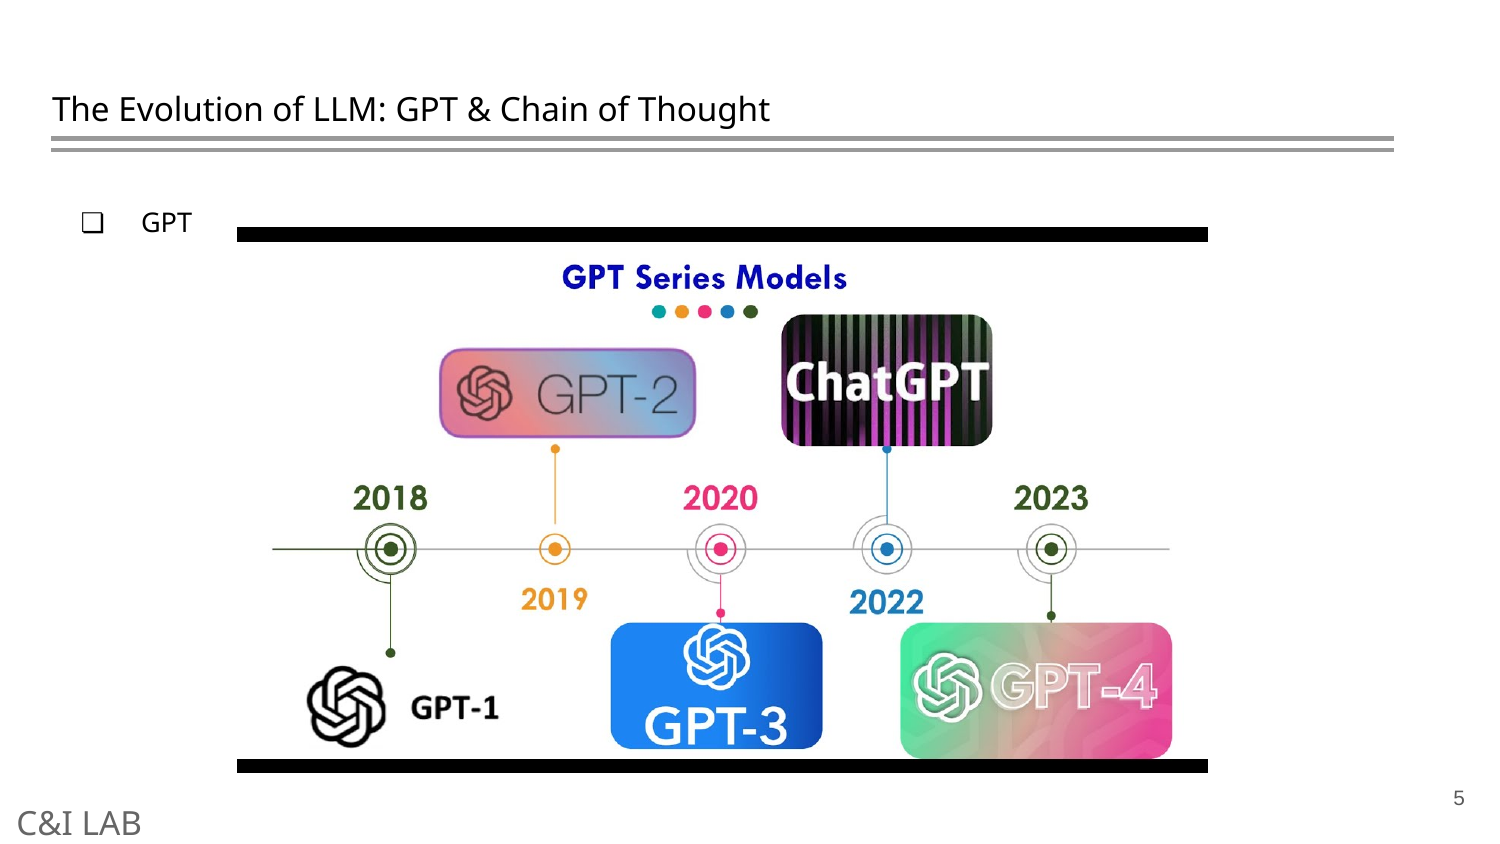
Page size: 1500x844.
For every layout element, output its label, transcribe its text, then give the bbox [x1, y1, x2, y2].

list GPT [51, 186, 809, 280]
slide_number 5 [1389, 764, 1480, 801]
text_box C&I LAB [1, 801, 1500, 844]
picture [237, 226, 1208, 773]
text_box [50, 138, 1395, 151]
title The Evolution of LLM: GPT & Chain of Thought [37, 73, 1435, 168]
